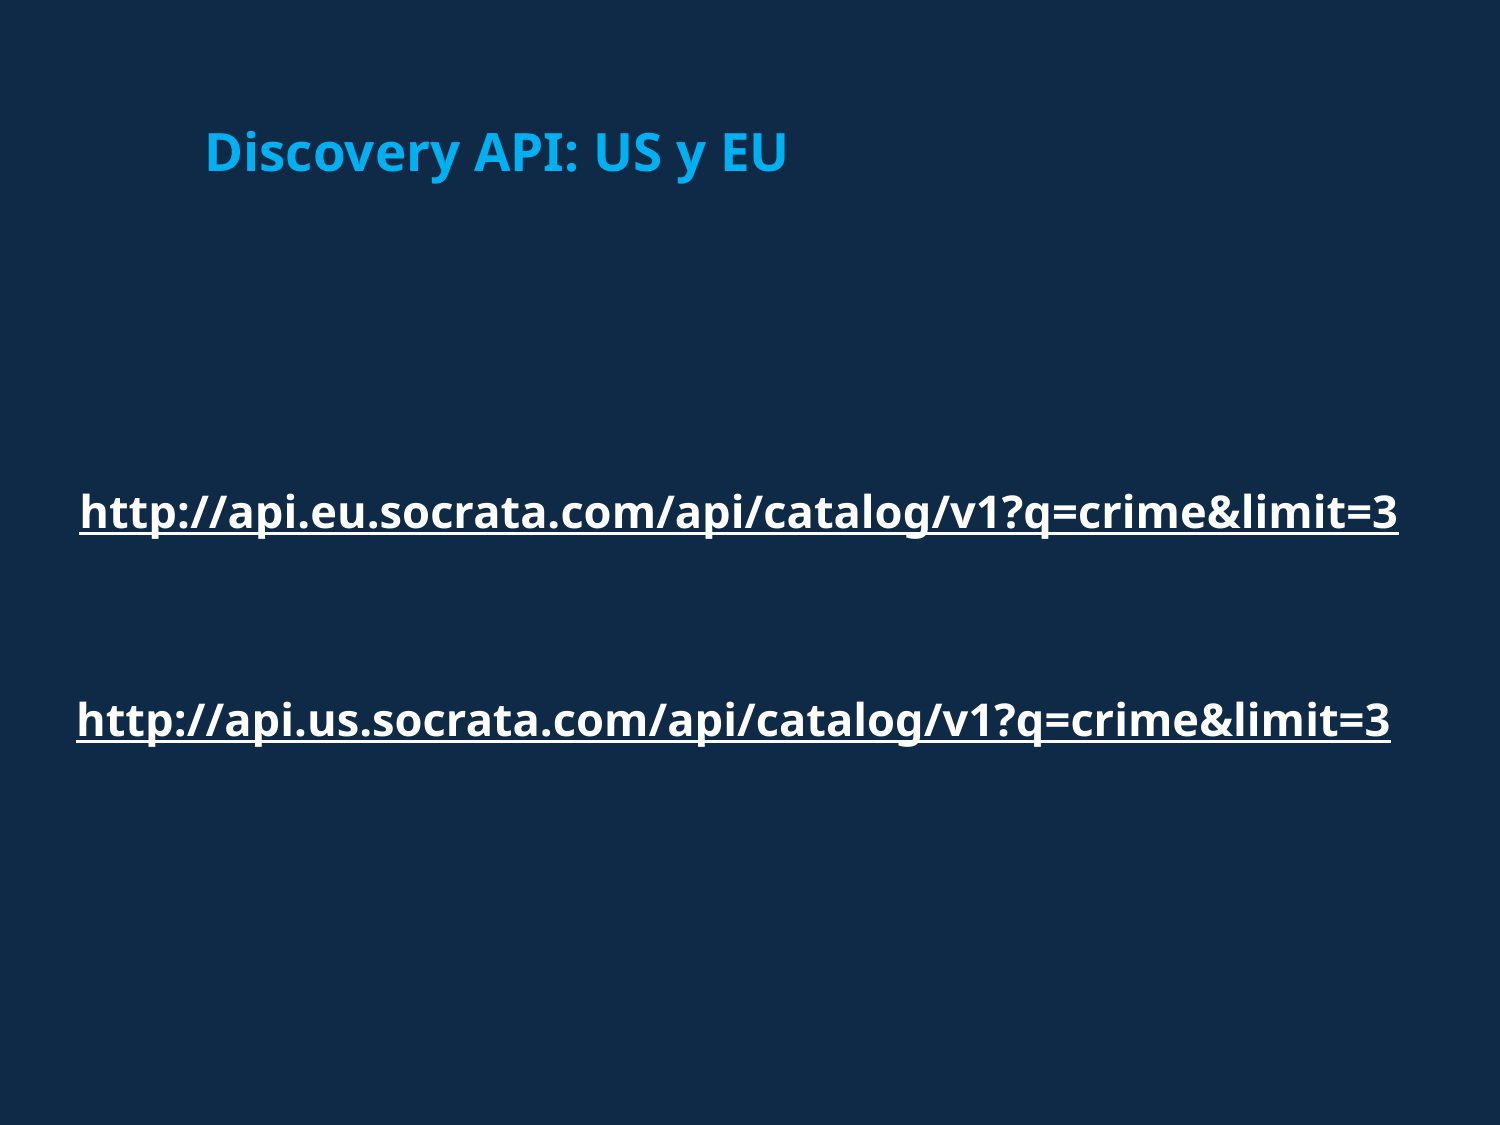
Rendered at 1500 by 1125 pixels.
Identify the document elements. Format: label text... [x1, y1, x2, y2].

text_box Discovery API: US y EU [189, 111, 1500, 162]
text_box http://api.us.socrata.com/api/catalog/v1?q=crime&limit=3 [61, 683, 1461, 771]
text_box http://api.eu.socrata.com/api/catalog/v1?q=crime&limit=3 [64, 475, 1465, 563]
